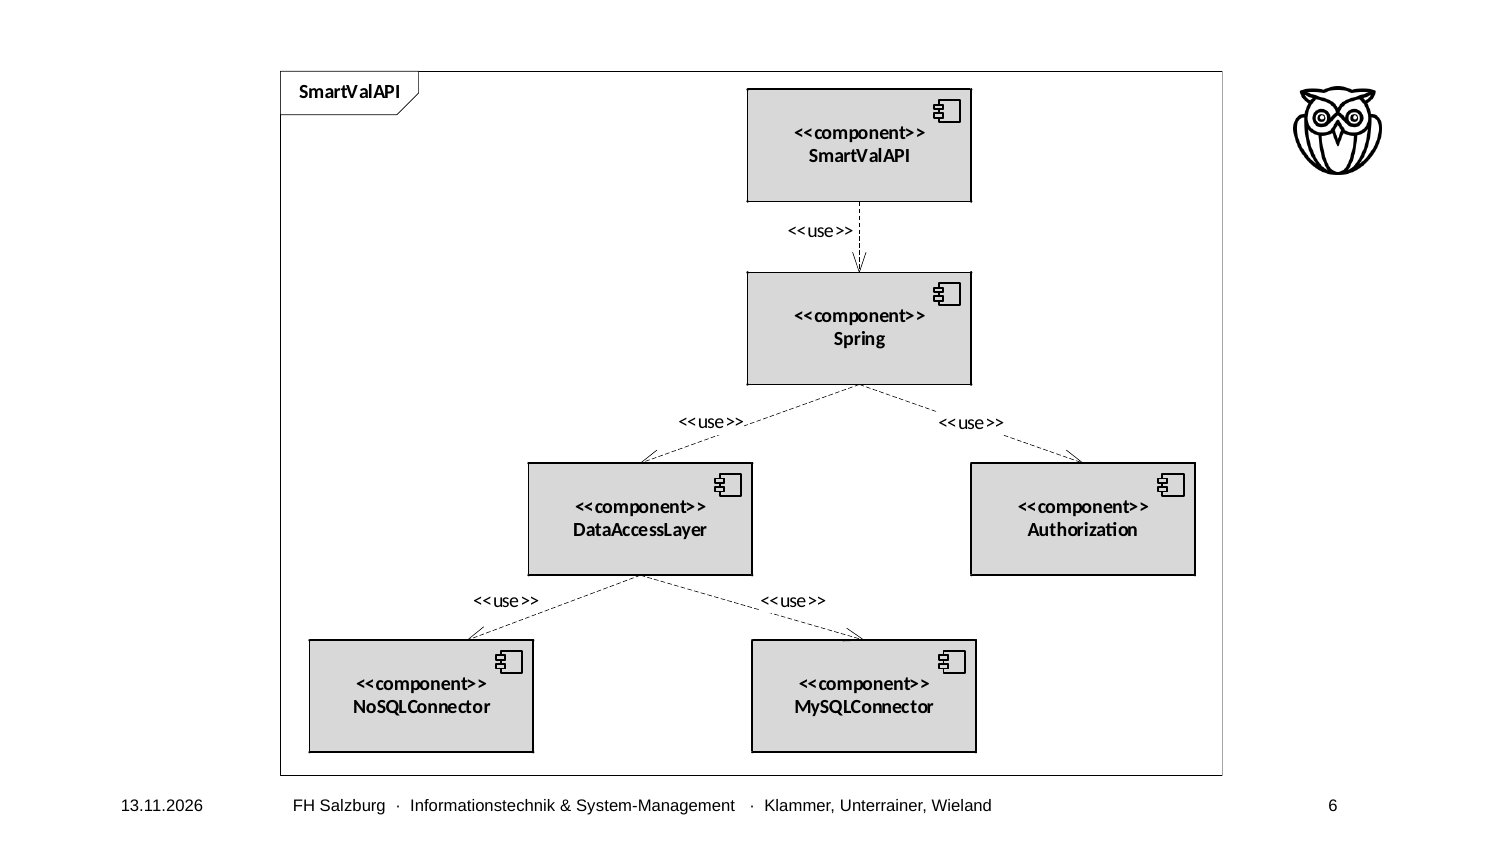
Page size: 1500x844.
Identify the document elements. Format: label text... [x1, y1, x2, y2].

footer FH Salzburg · Informationstechnik & System-Management · Klammer, Unterrainer, Wieland [292, 795, 1004, 814]
picture [1293, 86, 1382, 175]
slide_number 6 [1285, 795, 1338, 814]
picture [277, 67, 1223, 776]
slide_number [120, 795, 226, 814]
